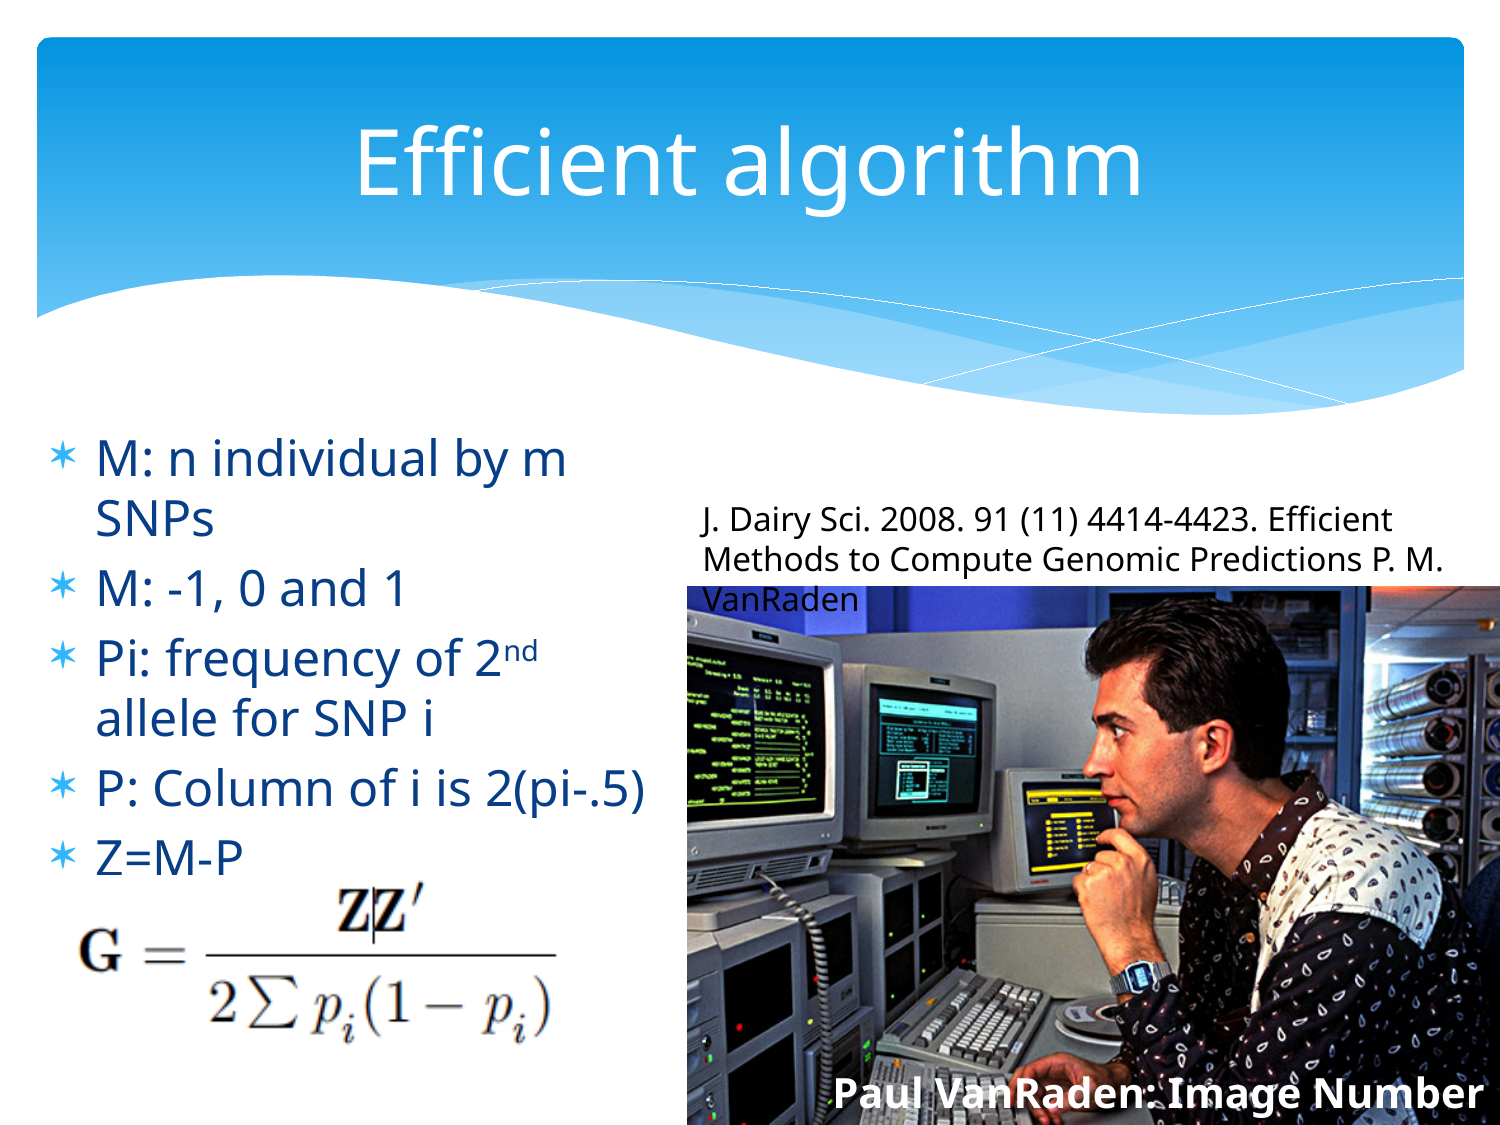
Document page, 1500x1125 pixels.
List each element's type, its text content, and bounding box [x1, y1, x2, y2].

title Efficient algorithm [75, 55, 1425, 261]
list M: n individual by m SNPs M: -1, 0 and 1 Pi: frequency of 2nd allele for SNP i P: Column of i is 2(pi-.5) Z=M-P [35, 418, 665, 845]
text_box J. Dairy Sci. 2008. 91 (11) 4414-4423. Efficient Methods to Compute Genomic Predictions P. M. VanRaden [687, 490, 1478, 585]
picture [74, 875, 565, 1060]
picture [687, 586, 1500, 1125]
